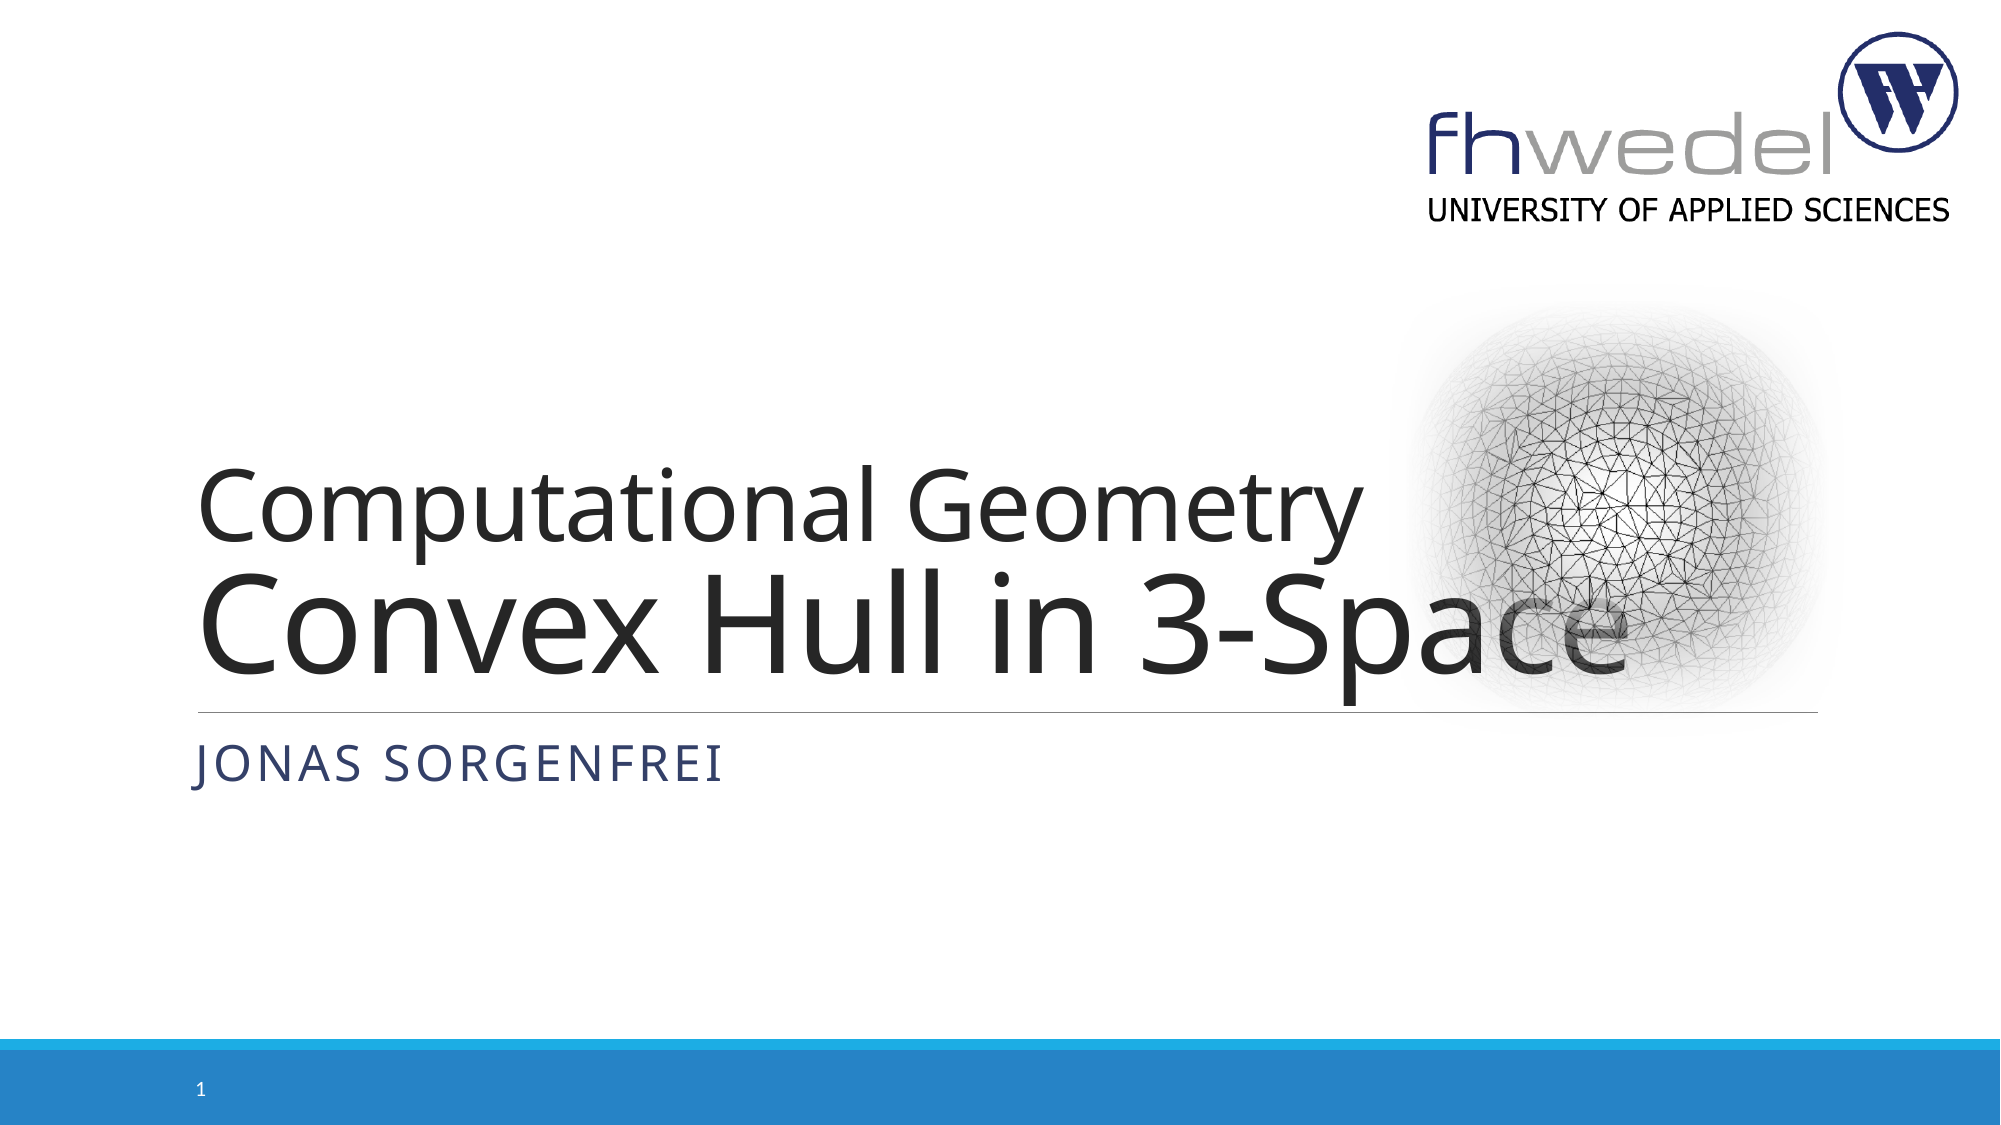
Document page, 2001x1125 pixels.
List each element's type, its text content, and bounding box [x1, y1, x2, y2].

slide_number 1 [180, 1057, 396, 1118]
title Computational Geometry Convex Hull in 3-Space [180, 124, 1830, 710]
picture [1345, 23, 1964, 232]
picture [1399, 294, 1837, 727]
subtitle Jonas Sorgenfrei [180, 730, 1831, 919]
